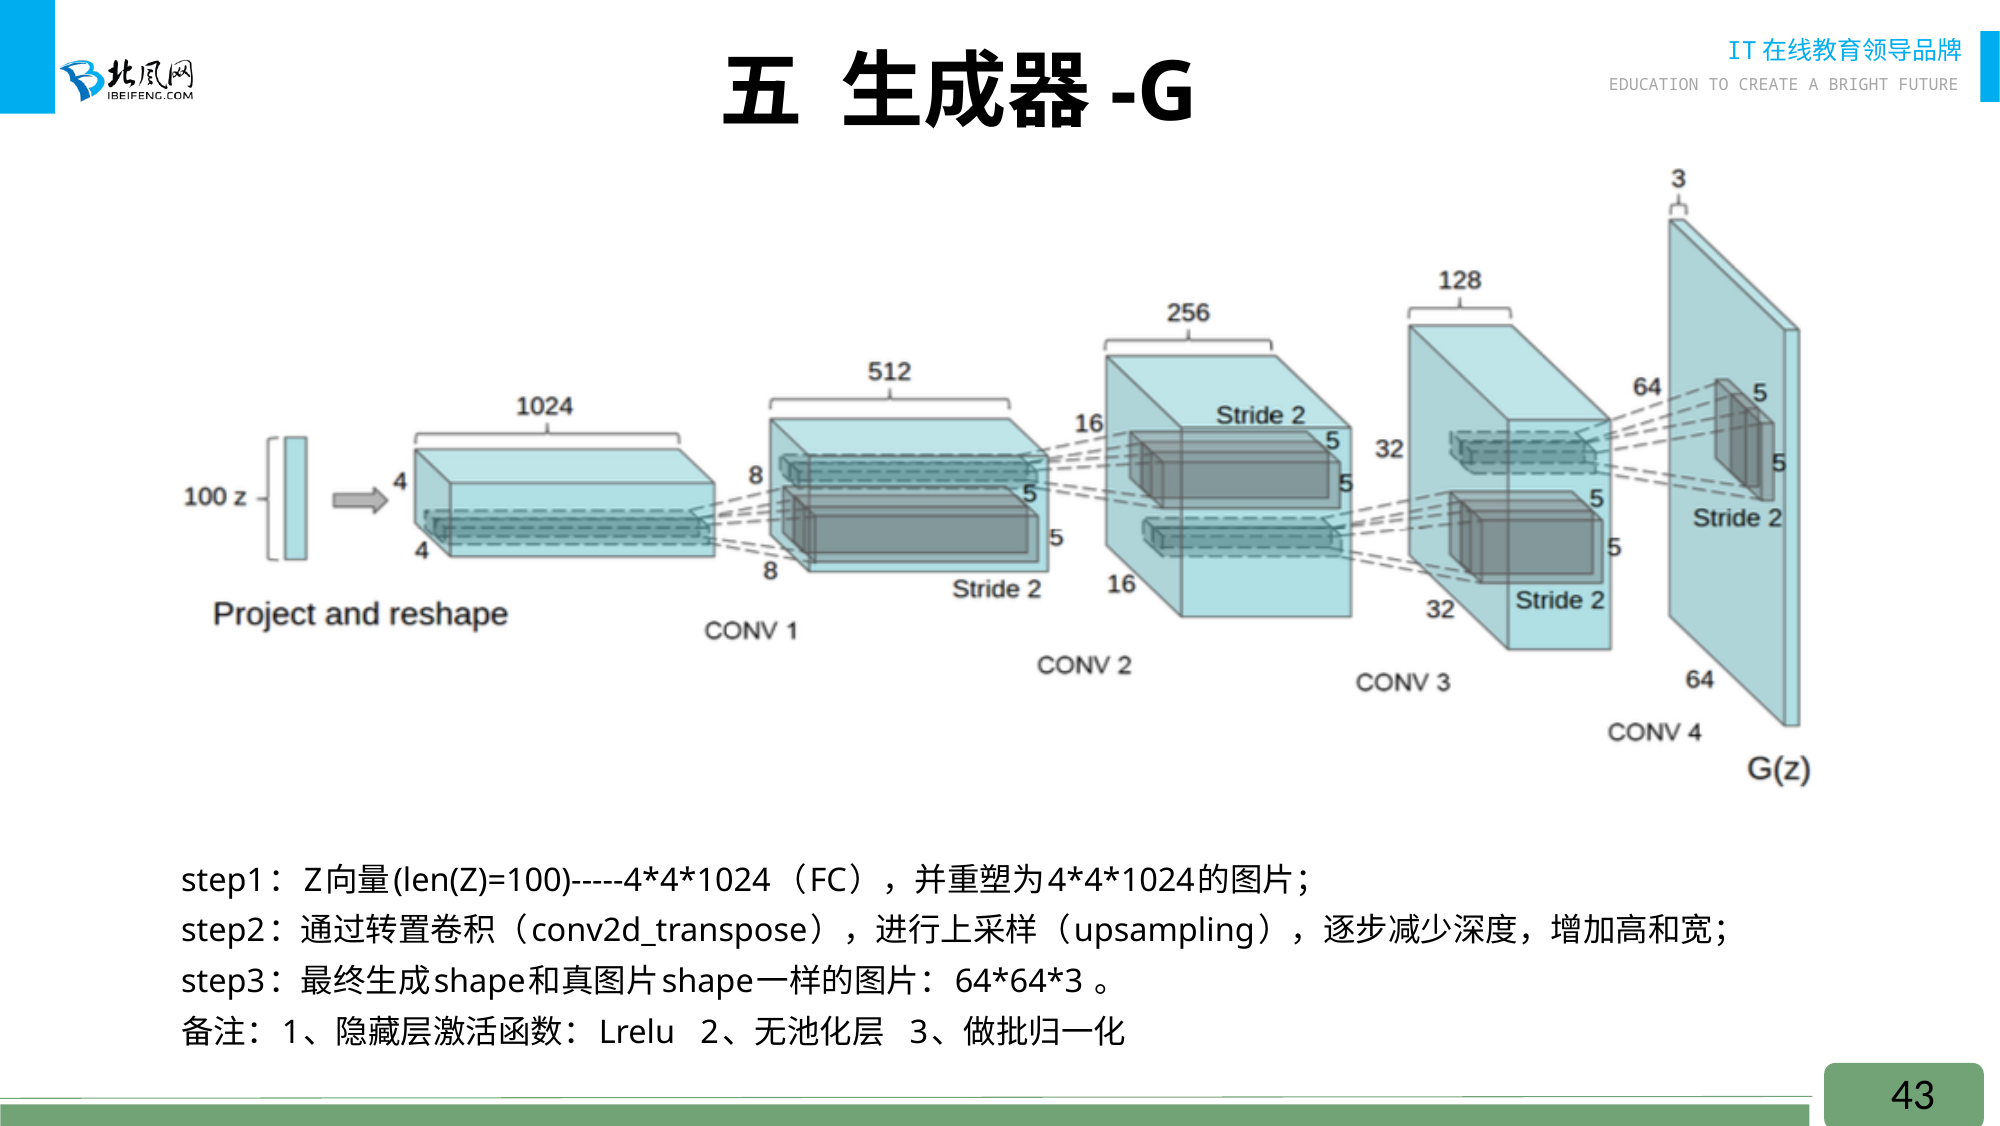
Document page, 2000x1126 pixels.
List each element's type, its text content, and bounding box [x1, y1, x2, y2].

picture [153, 155, 1830, 797]
subtitle 五 生成器-G [704, 19, 1267, 153]
picture [56, 54, 198, 103]
text_box step1：Z向量(len(Z)=100)-----4*4*1024（FC），并重塑为4*4*1024的图片； step2：通过转置卷积（conv2d_transpose），进行上采样（upsampling），逐步减少深度，增加高和宽； step3：最终生成shape和真图片shape一样的图片：64*64*3 。 备注：1、隐藏层激活函数：Lrelu 2、无池化层 3、做批归一化 [166, 847, 1816, 1092]
